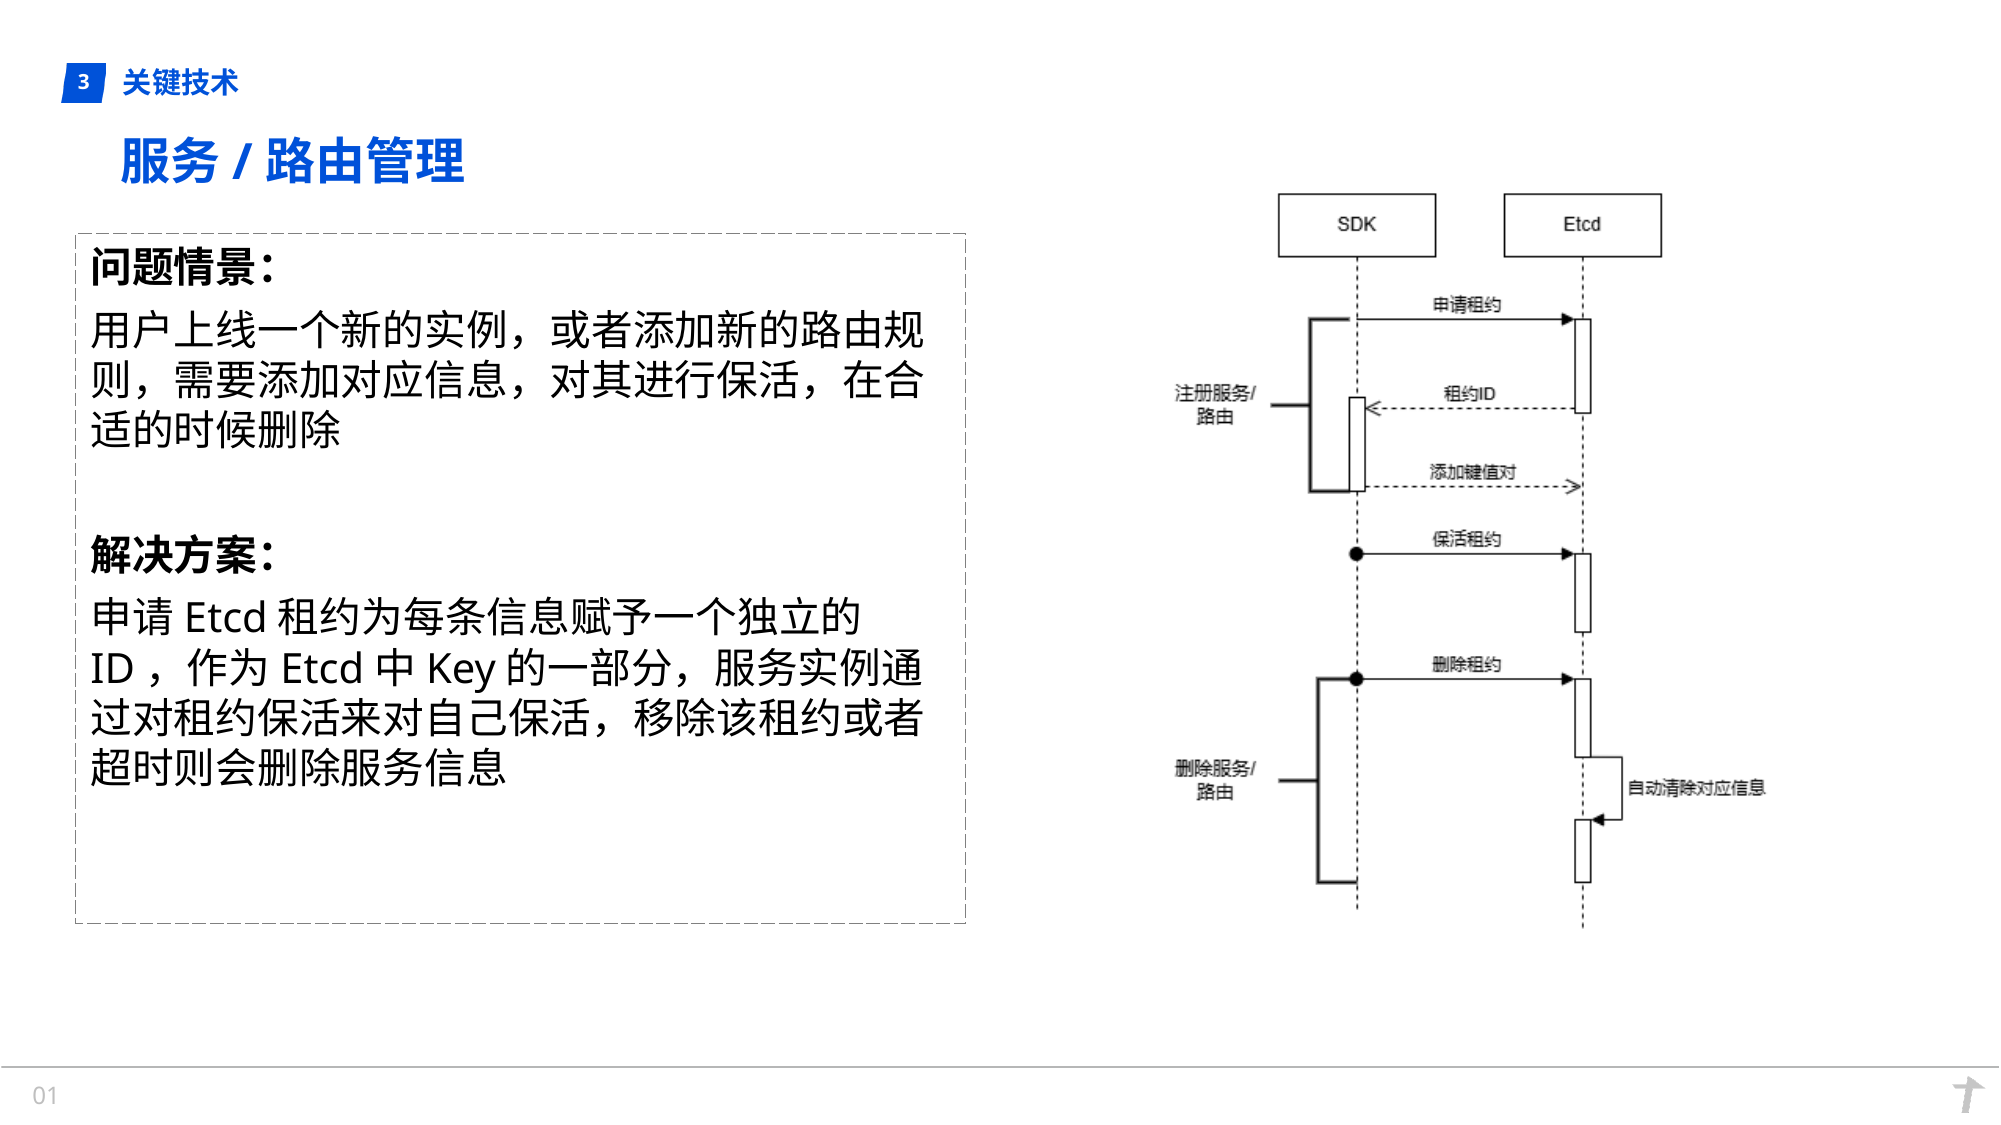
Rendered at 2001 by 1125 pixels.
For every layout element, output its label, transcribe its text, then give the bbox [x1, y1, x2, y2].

picture [0, 1065, 2000, 1113]
text_box 服务/路由管理 [106, 121, 875, 197]
picture [60, 63, 106, 103]
text_box 问题情景： 用户上线一个新的实例，或者添加新的路由规则，需要添加对应信息，对其进行保活，在合适的时候删除 解决方案： 申请Etcd租约为每条信息赋予一个独立的ID，作为Etcd中Key的一部分，服务实例通过对租约保活来对自己保活，移除该租约或者超时则会删除服务信息 [75, 233, 966, 924]
text_box 关键技术 [108, 57, 356, 108]
picture [1153, 178, 1783, 947]
text_box 01 [17, 1076, 76, 1119]
